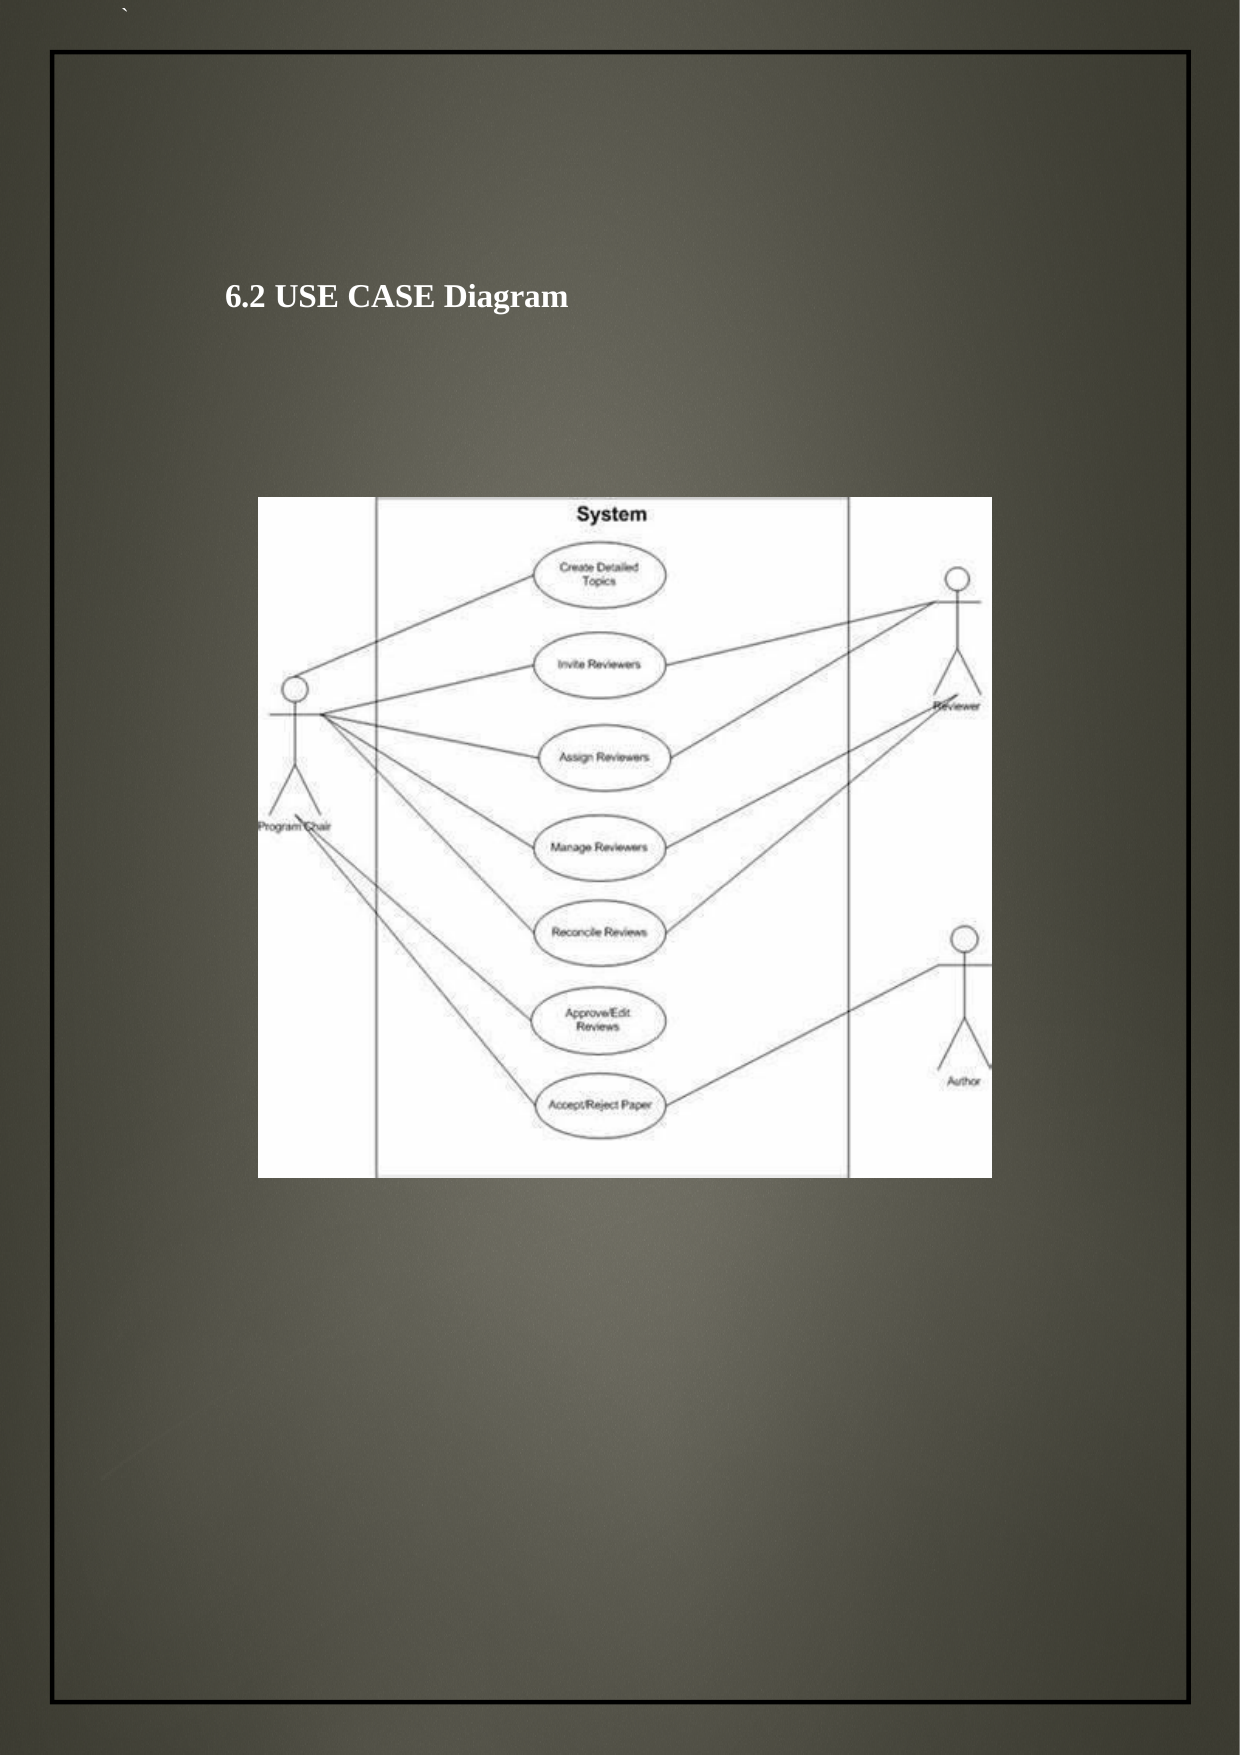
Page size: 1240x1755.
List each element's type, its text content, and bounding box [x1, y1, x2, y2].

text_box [49, 49, 1192, 1705]
text_box ` [118, 0, 131, 30]
